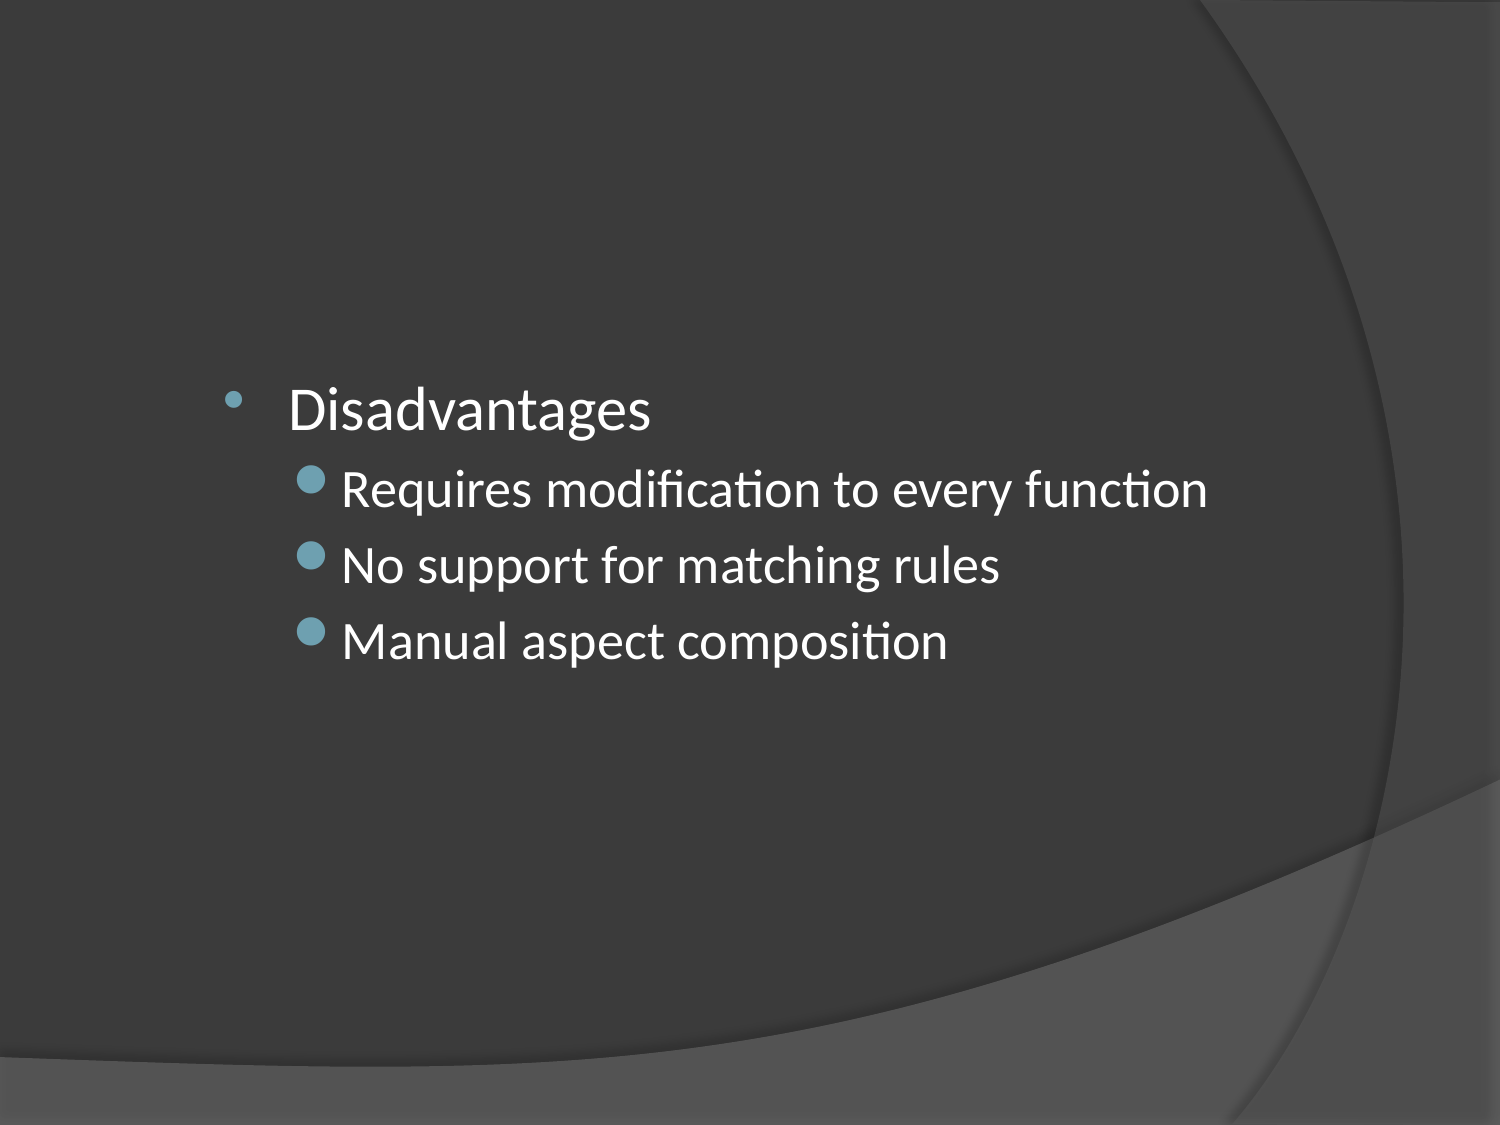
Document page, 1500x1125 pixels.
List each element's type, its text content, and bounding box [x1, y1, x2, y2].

list Disadvantages Requires modification to every function No support for matching rules Manual aspect composition [204, 77, 1442, 1056]
